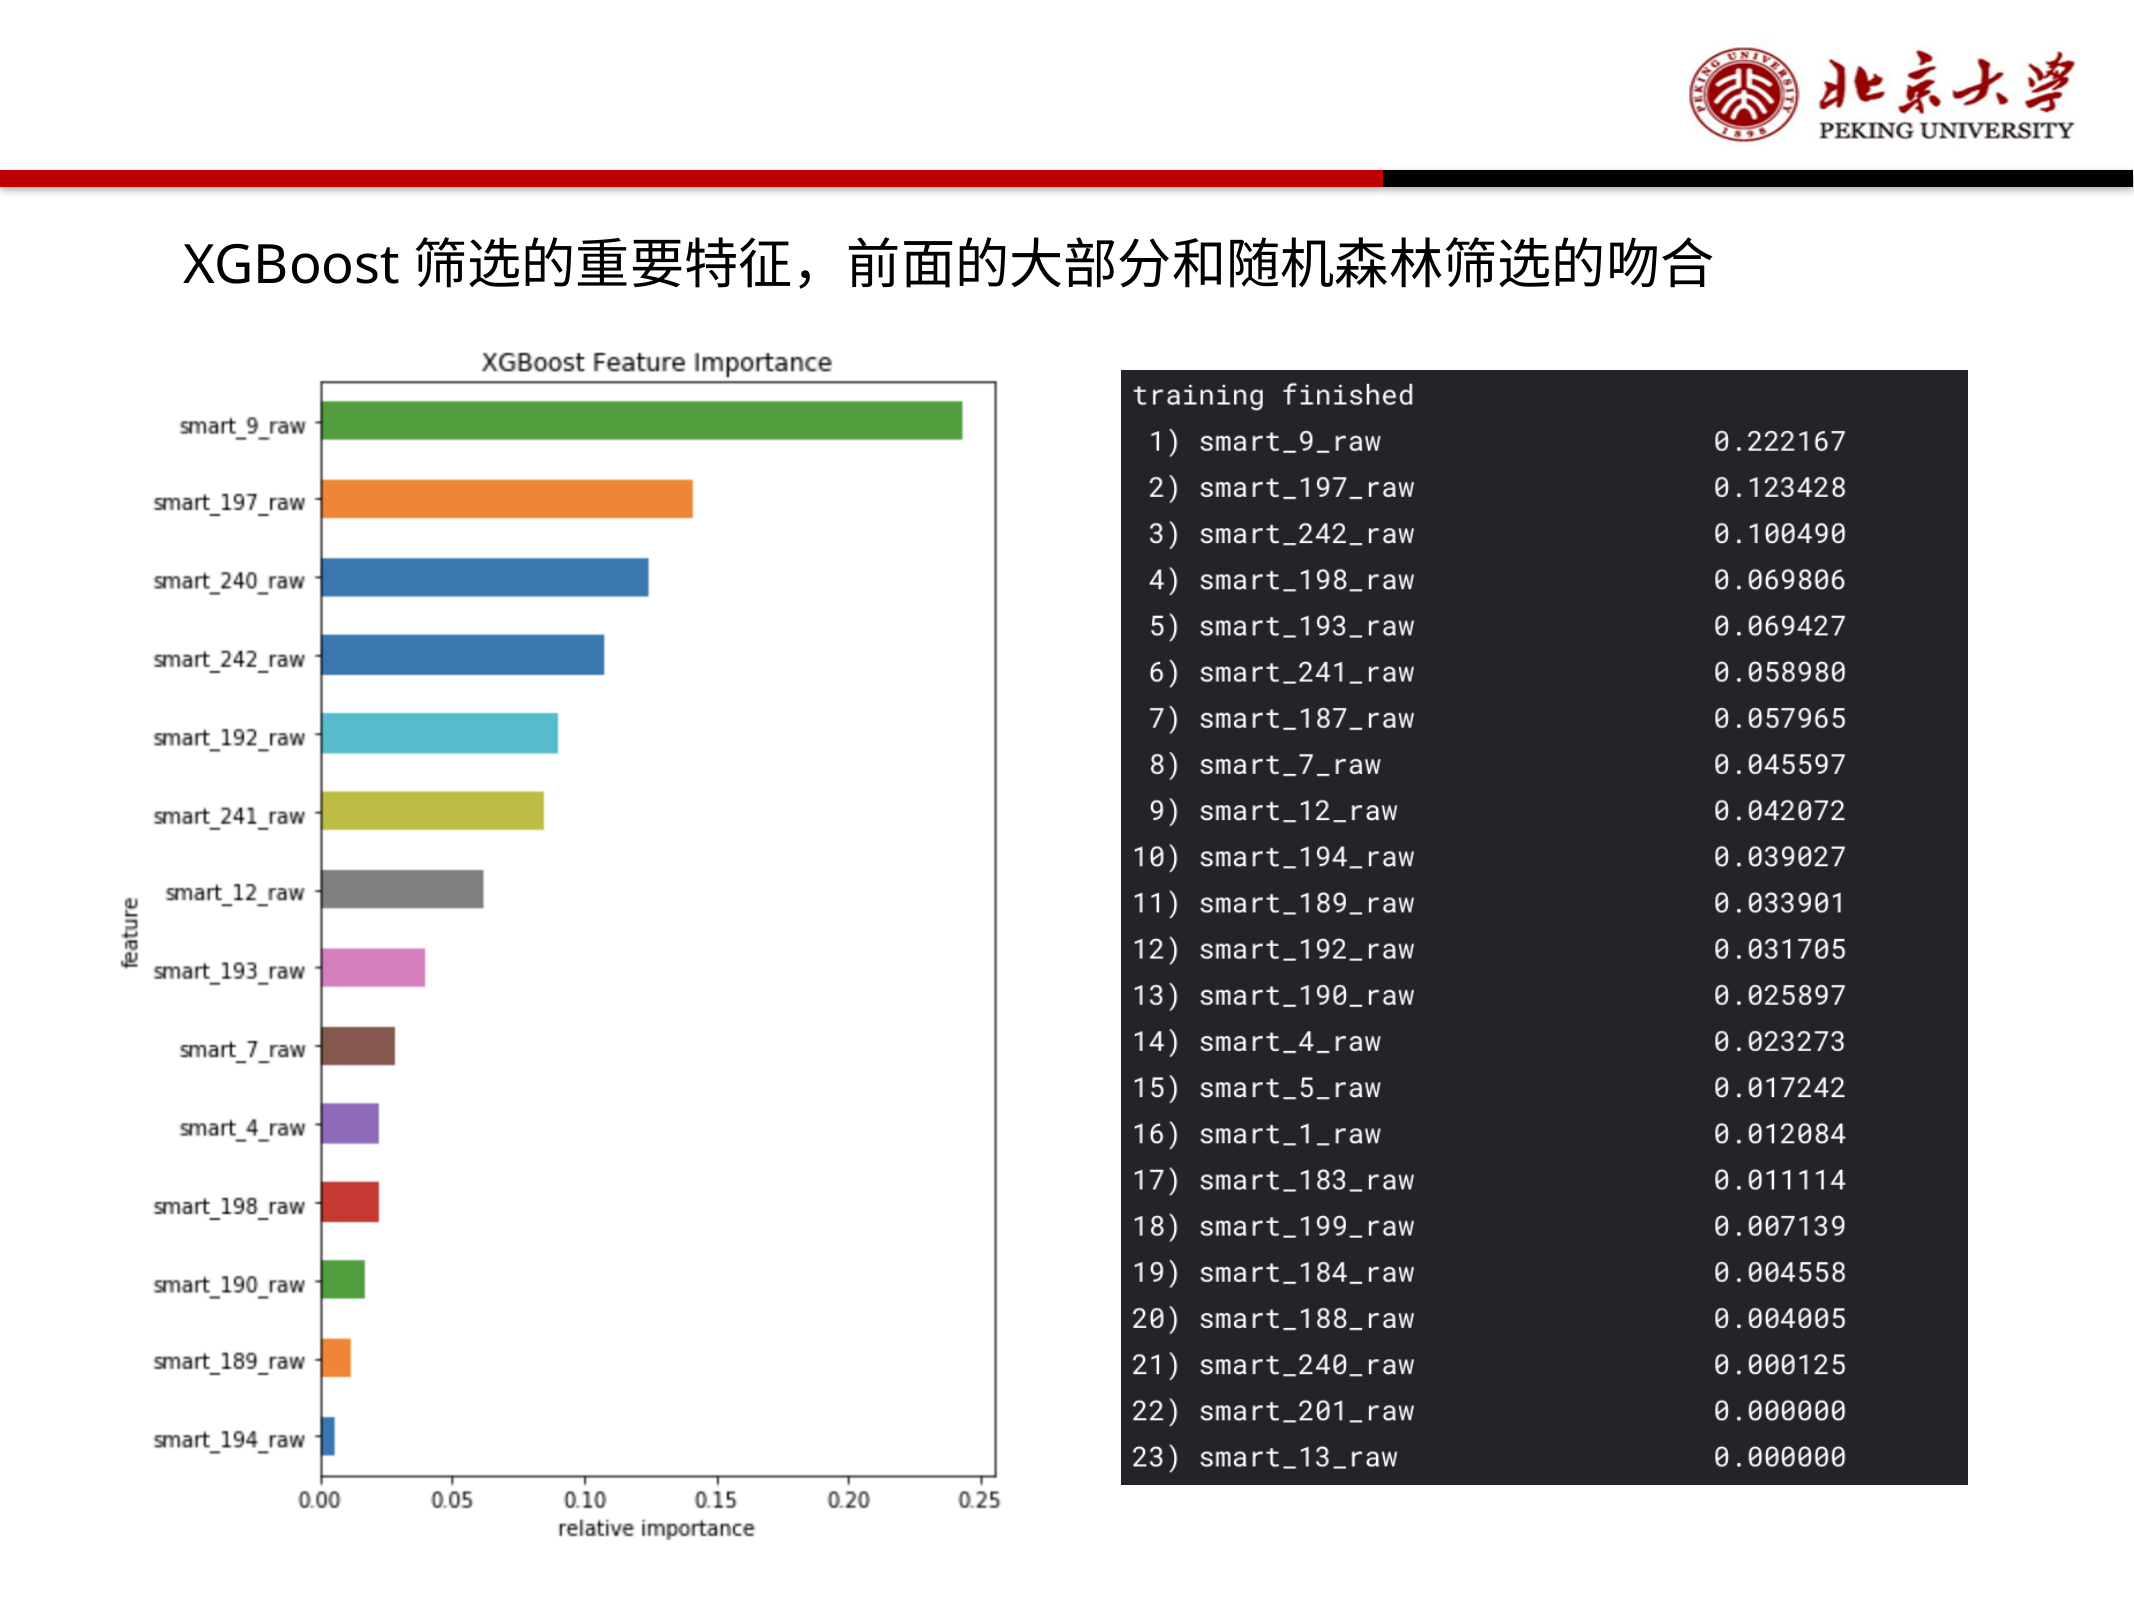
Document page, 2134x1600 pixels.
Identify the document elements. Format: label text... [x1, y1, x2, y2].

picture [1688, 27, 2077, 146]
text_box XGBoost筛选的重要特征，前面的大部分和随机森林筛选的吻合 [183, 229, 1773, 295]
picture [75, 339, 1062, 1565]
picture [1120, 369, 1969, 1485]
